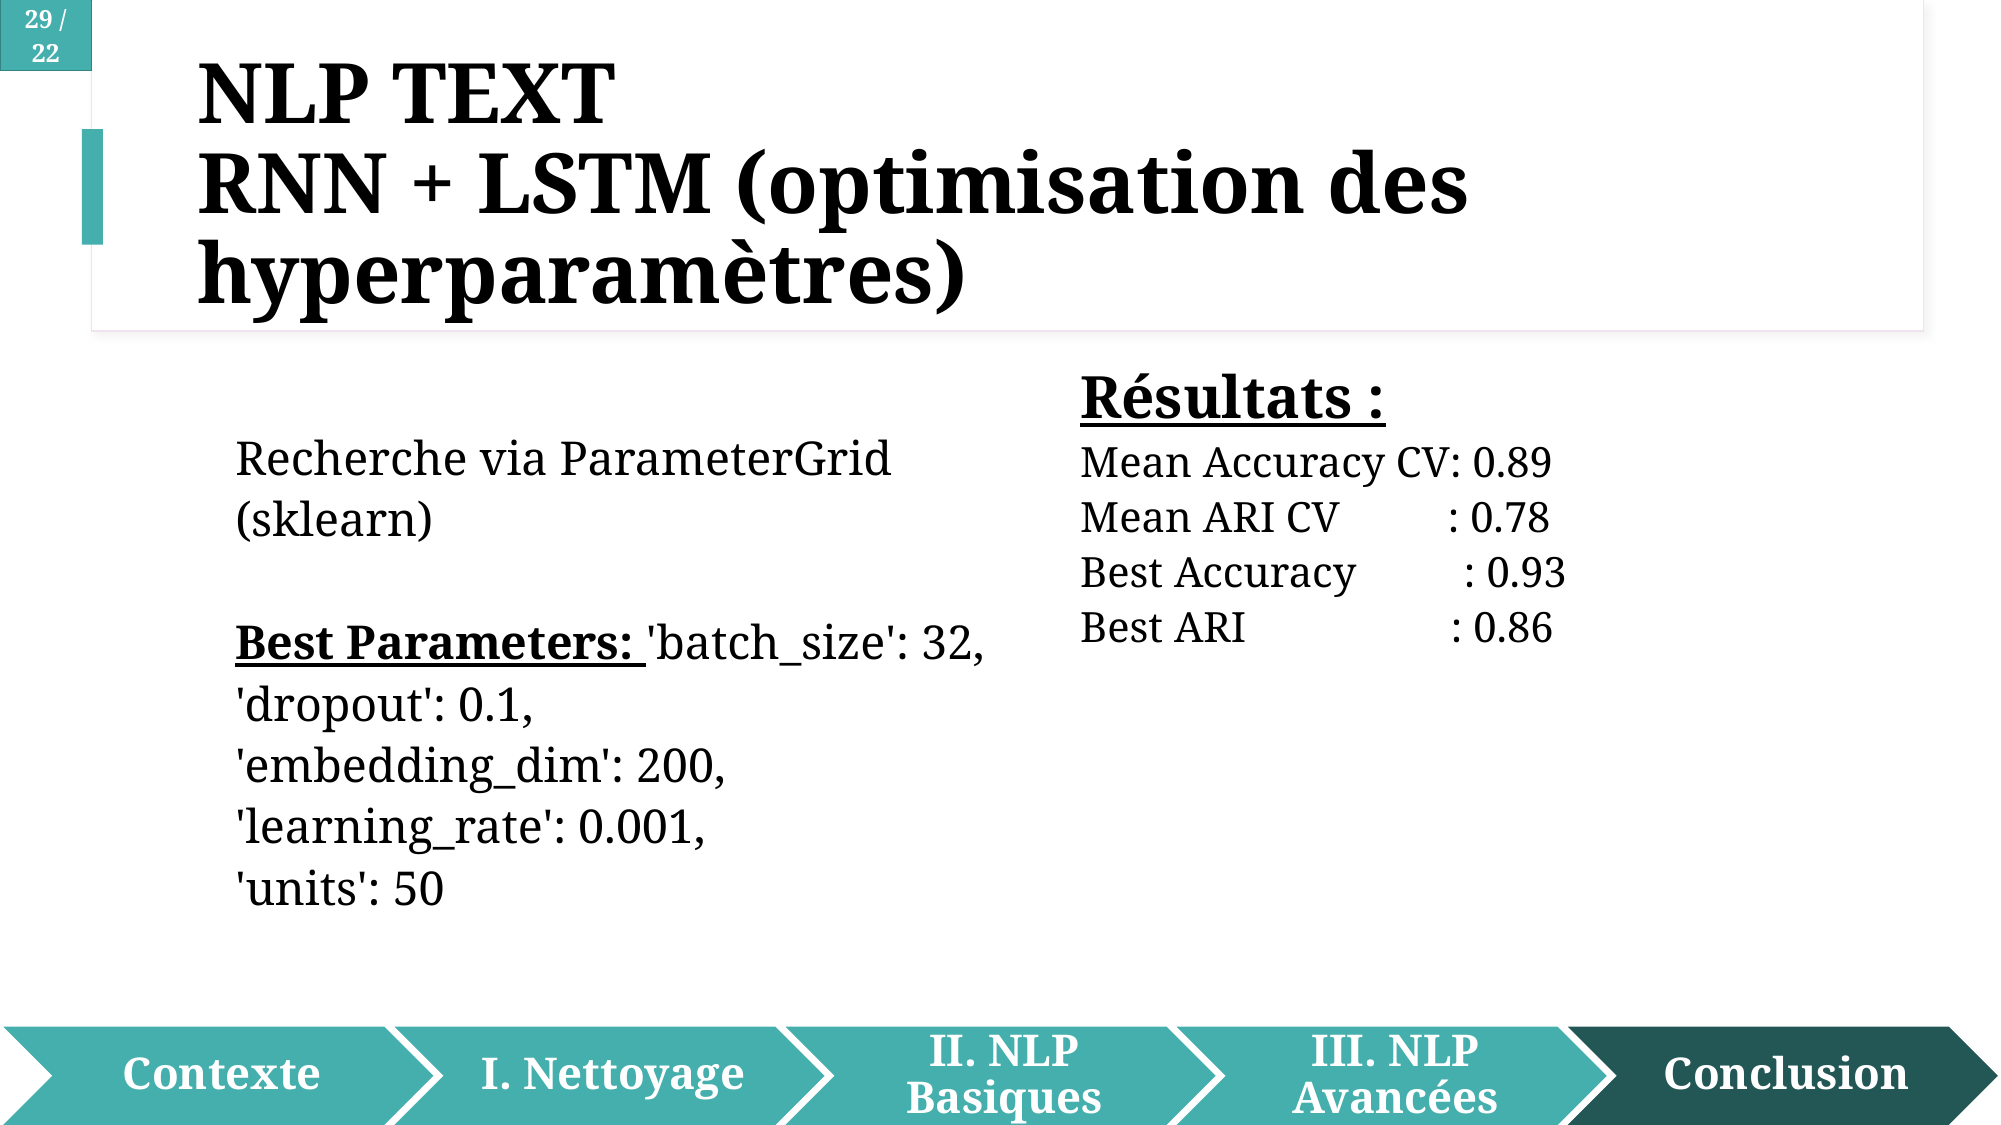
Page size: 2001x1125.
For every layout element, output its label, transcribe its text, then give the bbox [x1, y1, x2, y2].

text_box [0, 1025, 2000, 1125]
list Résultats : Mean Accuracy CV: 0.89 Mean ARI CV : 0.78 Best Accuracy : 0.93 Best ARI : 0.86 [1065, 345, 1972, 1005]
title NLP TEXT RNN + LSTM (optimisation des hyperparamètres) [183, 90, 1851, 284]
text_box Recherche via ParameterGrid (sklearn) Best Parameters: 'batch_size': 32, 'dropout': 0.1, 'embedding_dim': 200, 'learning_rate': 0.001, 'units': 50 [220, 415, 1017, 977]
